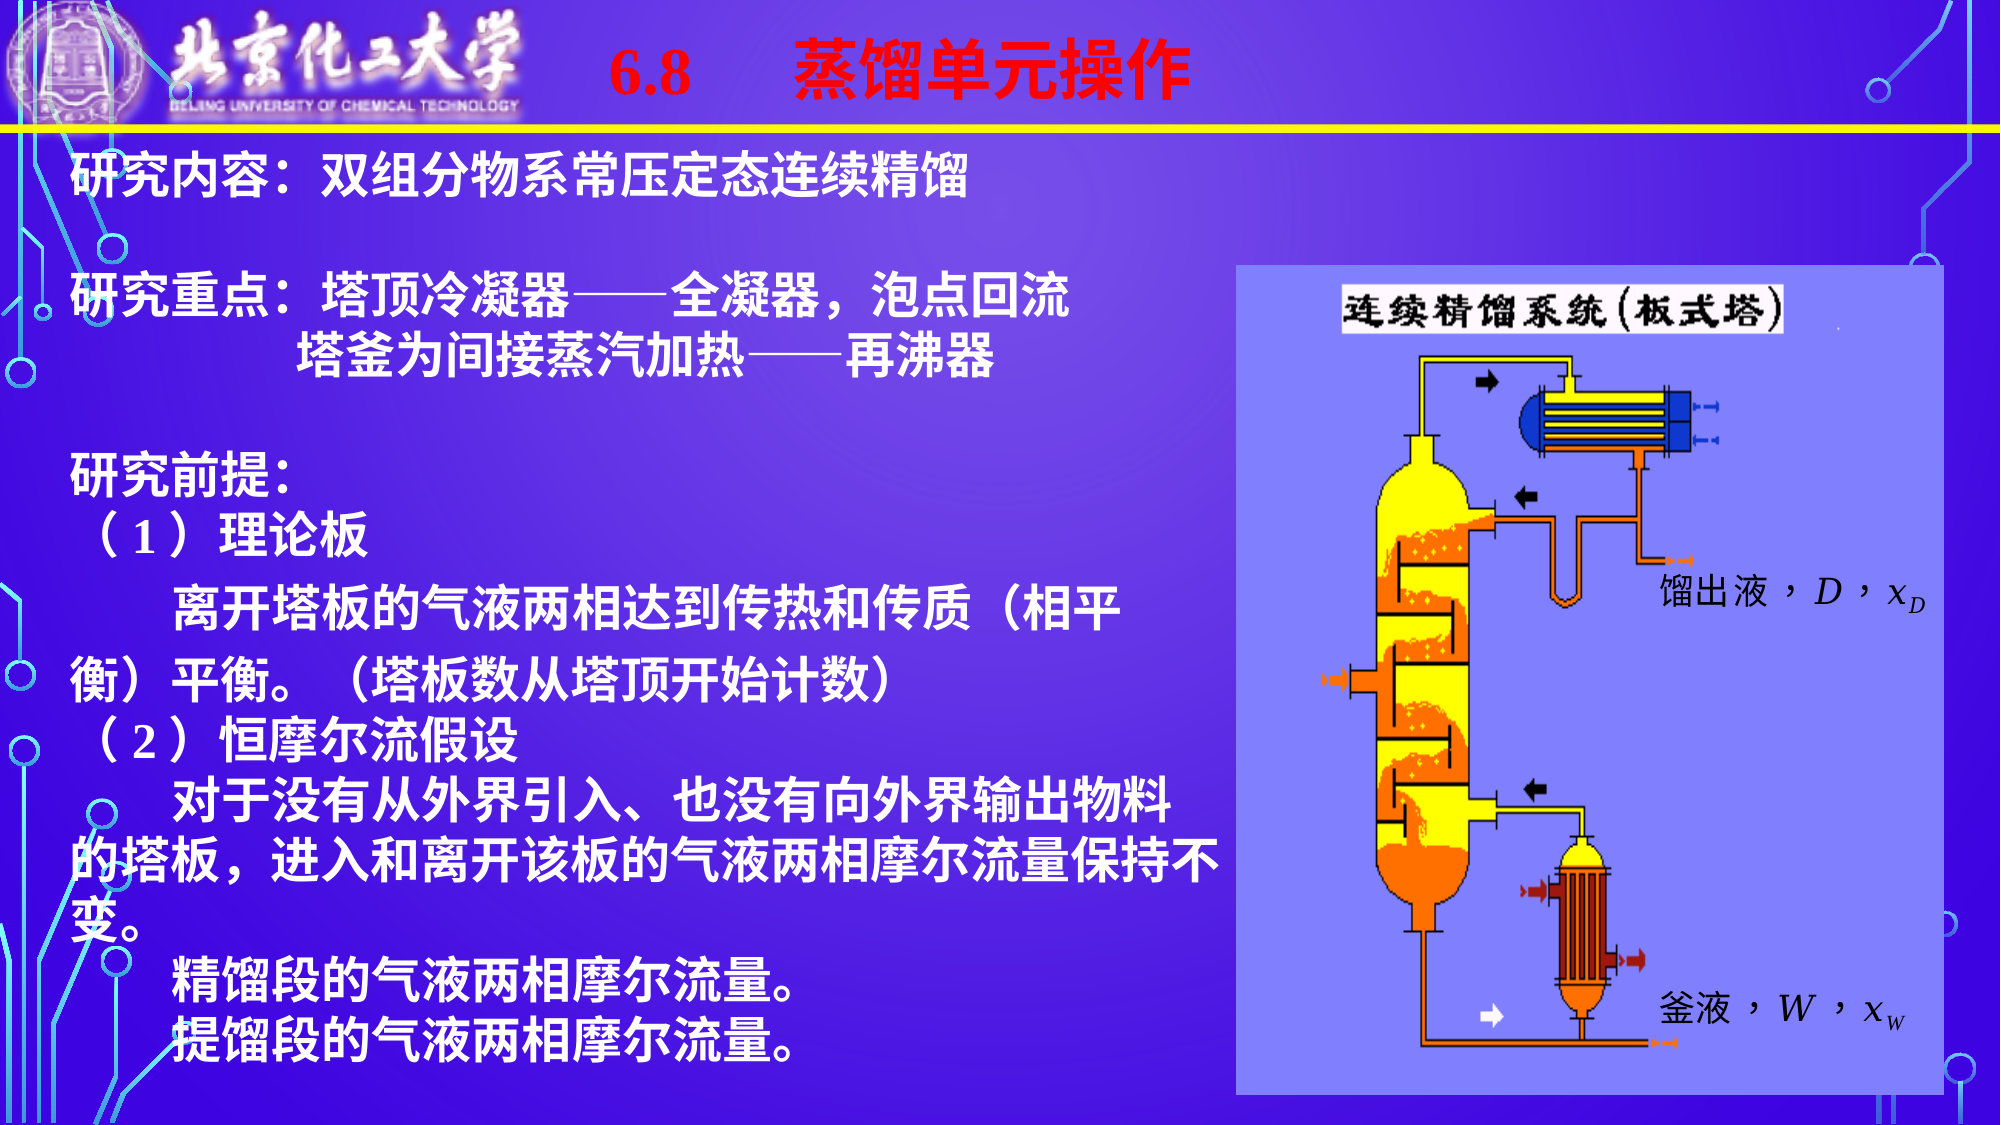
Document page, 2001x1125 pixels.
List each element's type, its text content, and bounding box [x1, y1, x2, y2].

picture [5, 0, 531, 124]
text_box 6.8 蒸馏单元操作 [593, 20, 1411, 116]
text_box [1236, 265, 1944, 1096]
